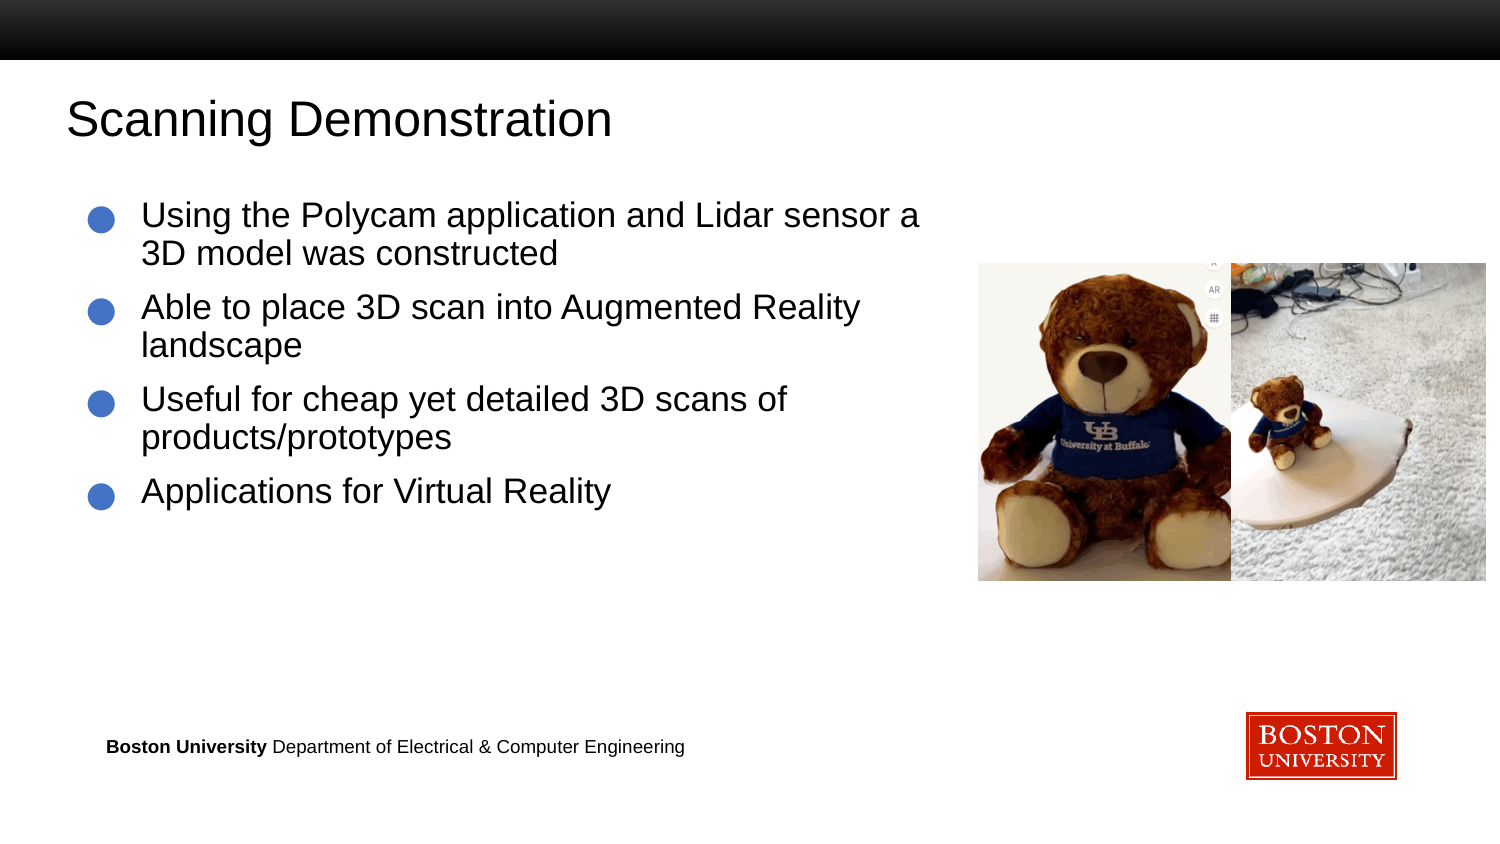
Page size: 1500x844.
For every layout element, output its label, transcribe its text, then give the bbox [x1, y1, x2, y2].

picture [1246, 712, 1397, 780]
title Scanning Demonstration [51, 72, 1449, 167]
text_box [978, 263, 1486, 581]
list Using the Polycam application and Lidar sensor a 3D model was constructed Able to place 3D scan into Augmented Reality landscape Useful for cheap yet detailed 3D scans of products/prototypes Applications for Virtual Reality [51, 189, 979, 750]
